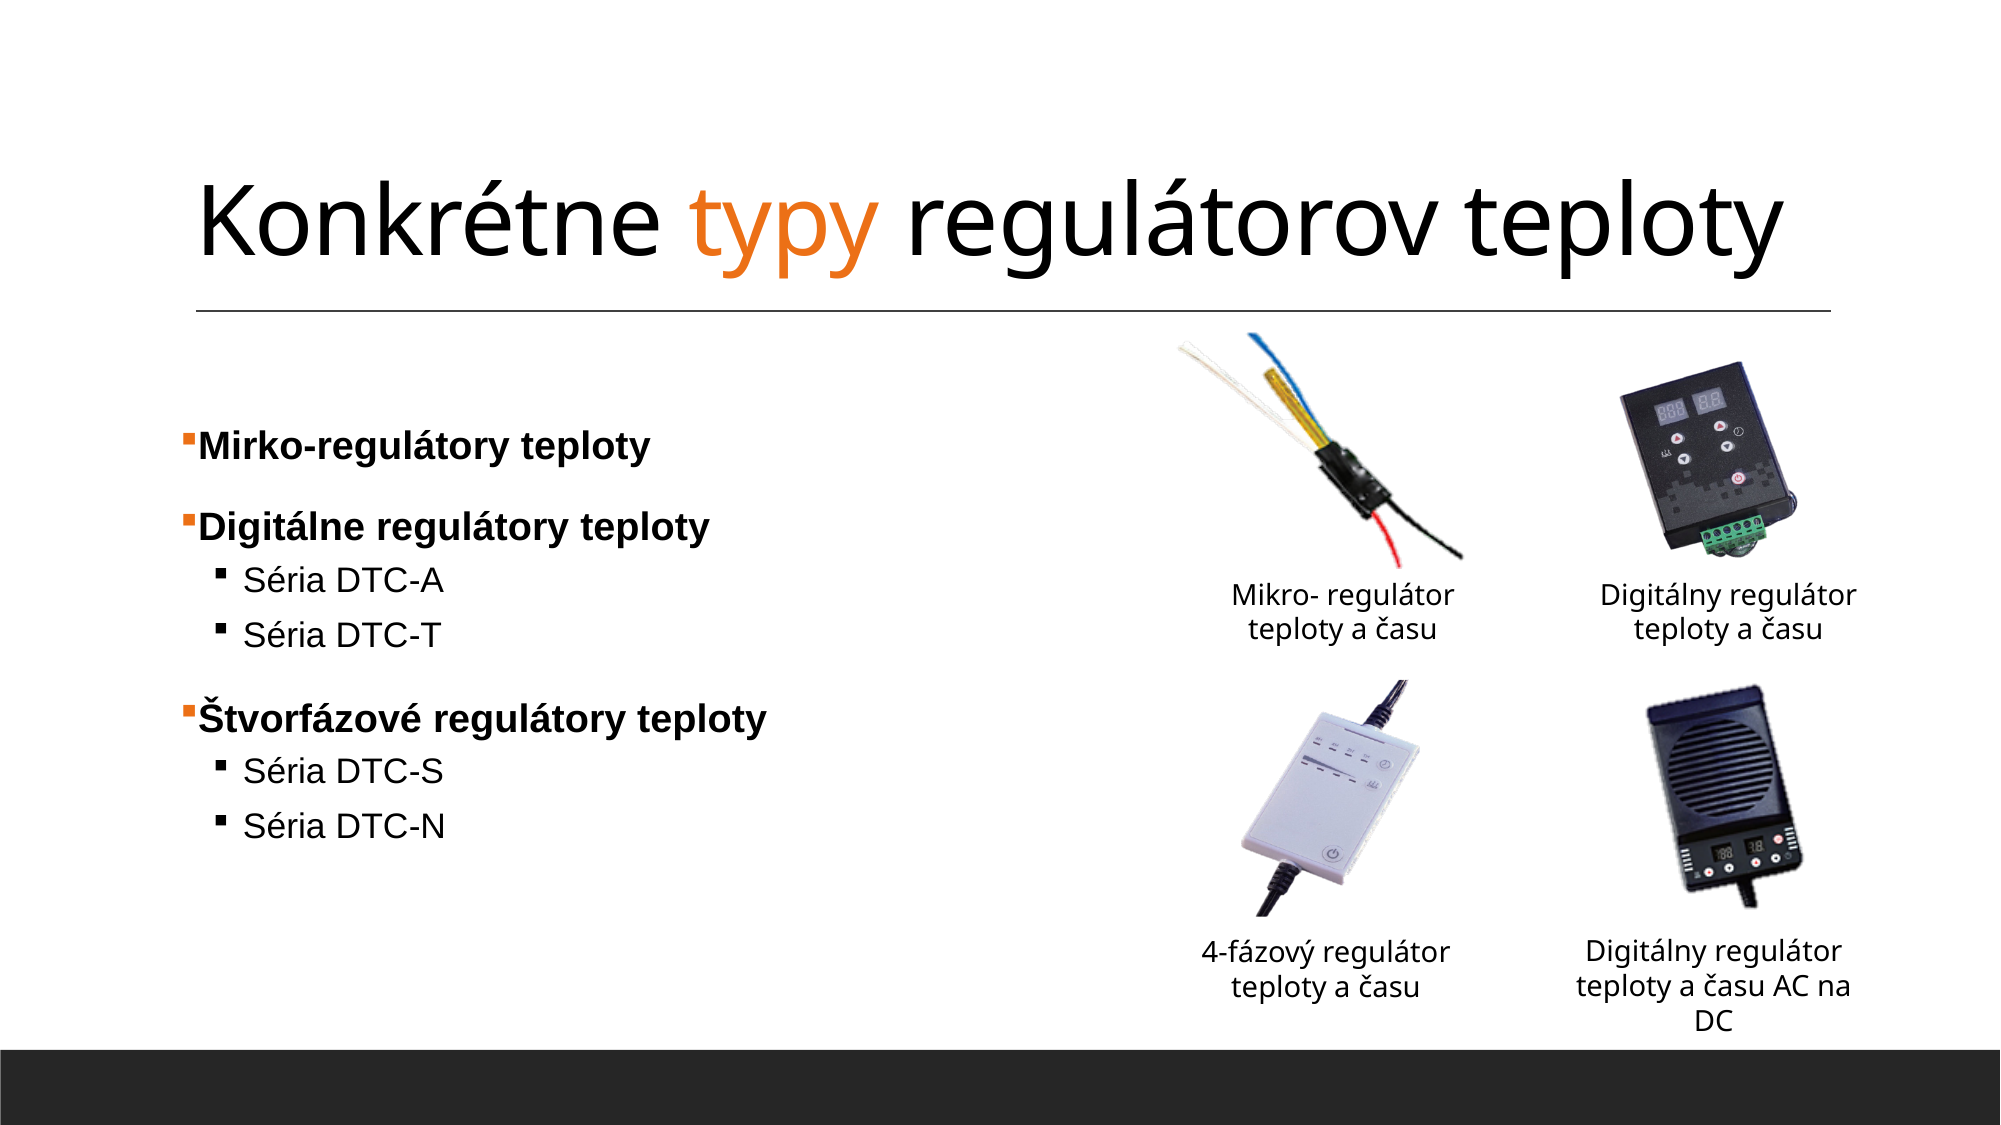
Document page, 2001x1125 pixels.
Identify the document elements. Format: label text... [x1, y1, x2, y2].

title Konkrétne typy regulátorov teploty [180, 47, 1830, 285]
picture [1163, 332, 1477, 569]
picture [1571, 678, 1886, 916]
text_box Digitálny regulátor teploty a času AC na DC [1542, 924, 1885, 1045]
text_box Digitálny regulátor teploty a času [1562, 568, 1895, 654]
picture [1564, 355, 1844, 567]
text_box Mikro- regulátor teploty a času [1176, 568, 1510, 654]
text_box 4-fázový regulátor teploty a času [1160, 926, 1493, 1011]
picture [1150, 678, 1504, 918]
list Mirko-regulátory teploty Digitálne regulátory teploty Séria DTC-A Séria DTC-T Štvorfázové regulátory teploty Séria DTC-S Séria DTC-N [180, 407, 1132, 963]
